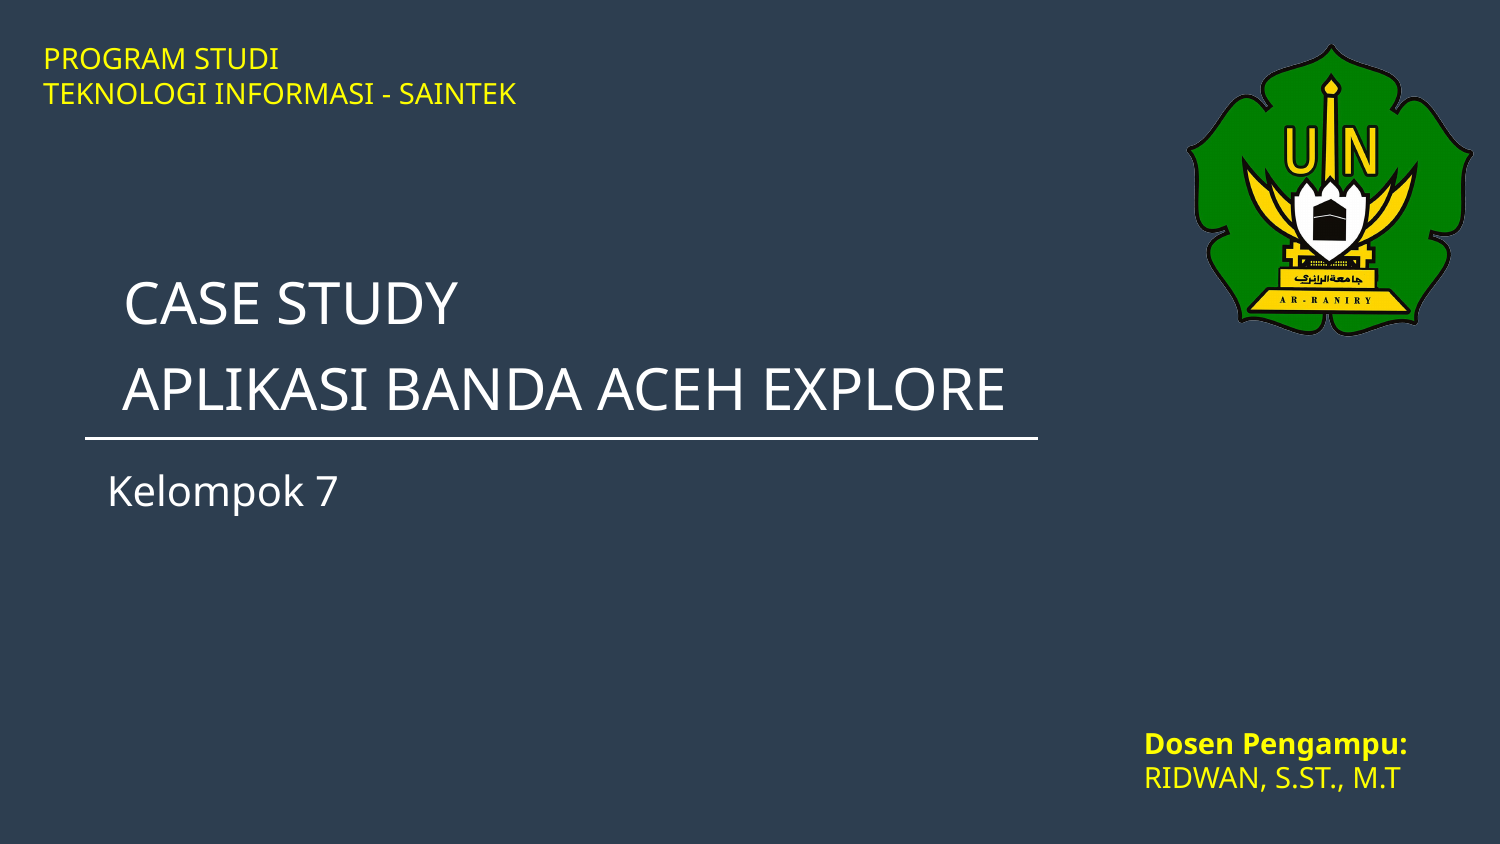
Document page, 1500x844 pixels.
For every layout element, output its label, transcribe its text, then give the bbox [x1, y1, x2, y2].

text_box APLIKASI BANDA ACEH EXPLORE [107, 344, 1023, 430]
text_box Dosen Pengampu: RIDWAN, S.ST., M.T [1143, 709, 1479, 810]
text_box PROGRAM STUDI TEKNOLOGI INFORMASI - SAINTEK [43, 25, 817, 126]
text_box Kelompok 7 [106, 449, 916, 530]
picture [1178, 25, 1477, 360]
text_box CASE STUDY [108, 258, 474, 344]
